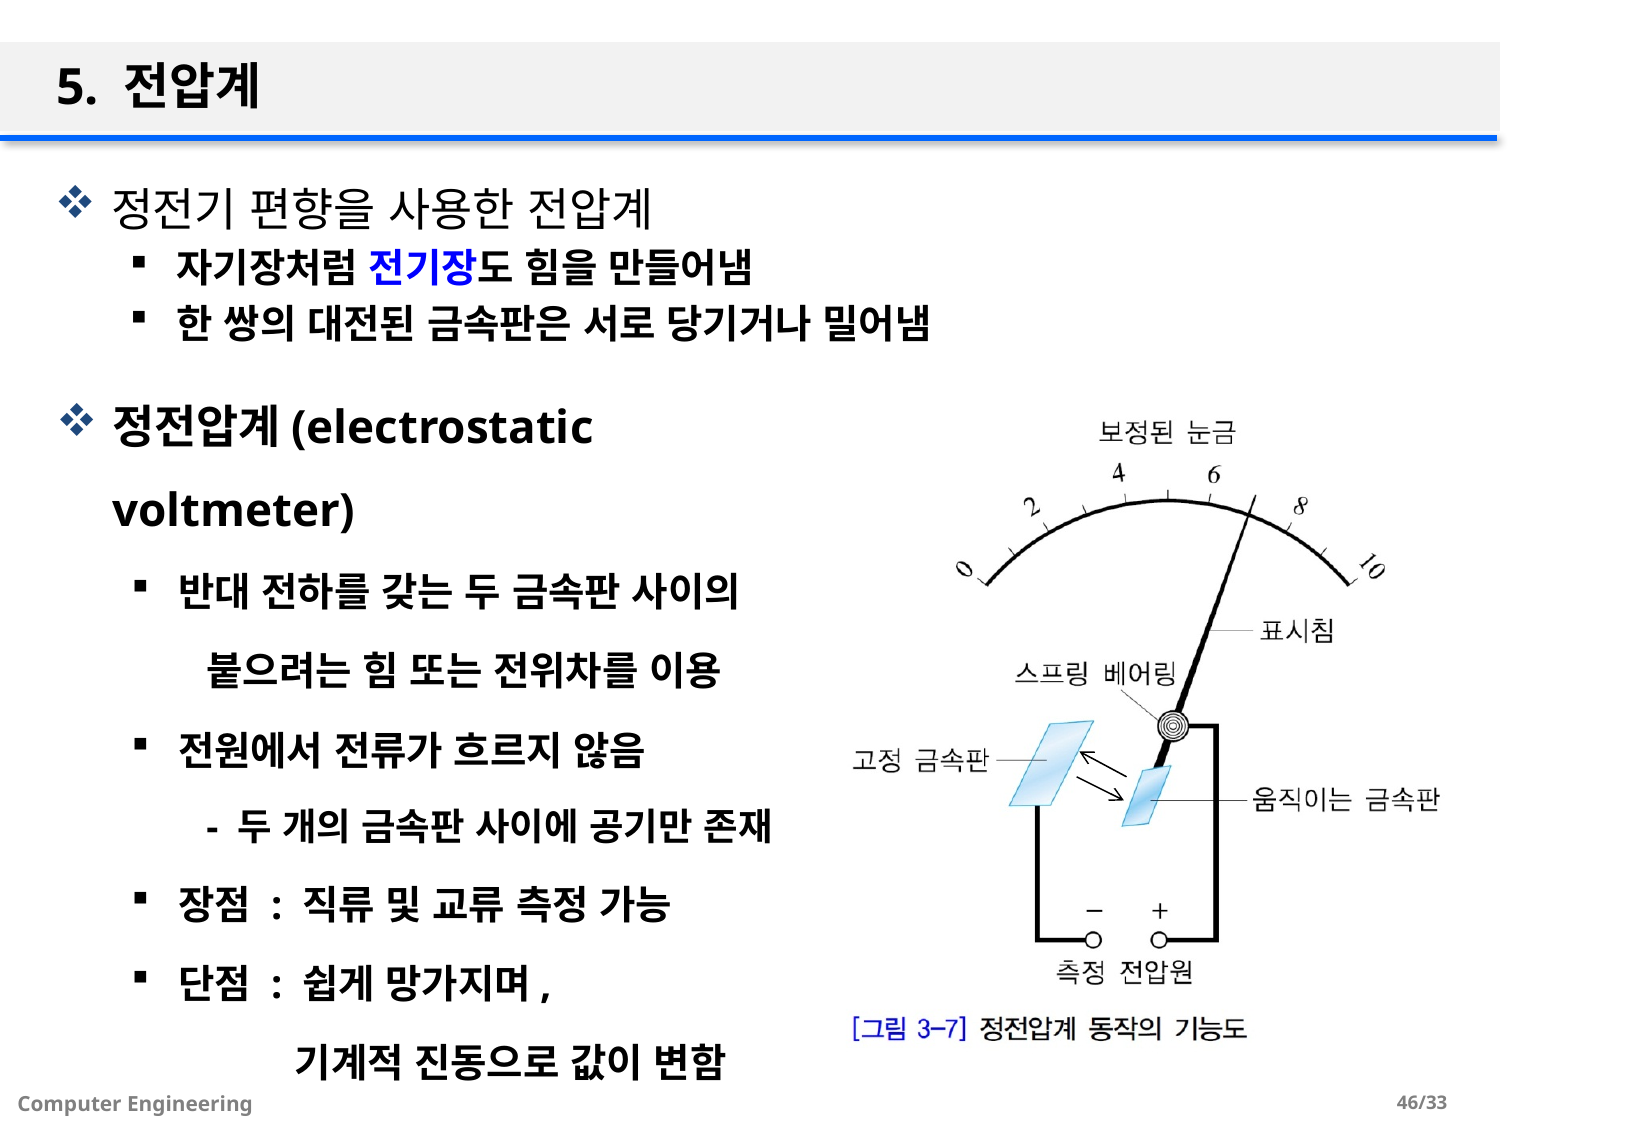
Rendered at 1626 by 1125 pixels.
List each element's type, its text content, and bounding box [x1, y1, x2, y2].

list 정전기 편향을 사용한 전압계 자기장처럼 전기장도 힘을 만들어냄 한 쌍의 대전된 금속판은 서로 당기거나 밀어냄 [39, 172, 1446, 1048]
text_box 정전압계(electrostatic voltmeter) 반대 전하를 갖는 두 금속판 사이의 붙으려는 힘 또는 전위차를 이용 전원에서 전류가 흐르지 않음 - 두 개의 금속판 사이에 공기만 존재 장점 : 직류 및 교류 측정 가능 단점 : 쉽게 망가지며, 기계적 진동으로 값이 변함 [41, 363, 833, 1082]
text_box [1079, 751, 1127, 778]
picture [820, 385, 1483, 1059]
title 5. 전압계 [41, 42, 1459, 128]
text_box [1076, 783, 1125, 801]
